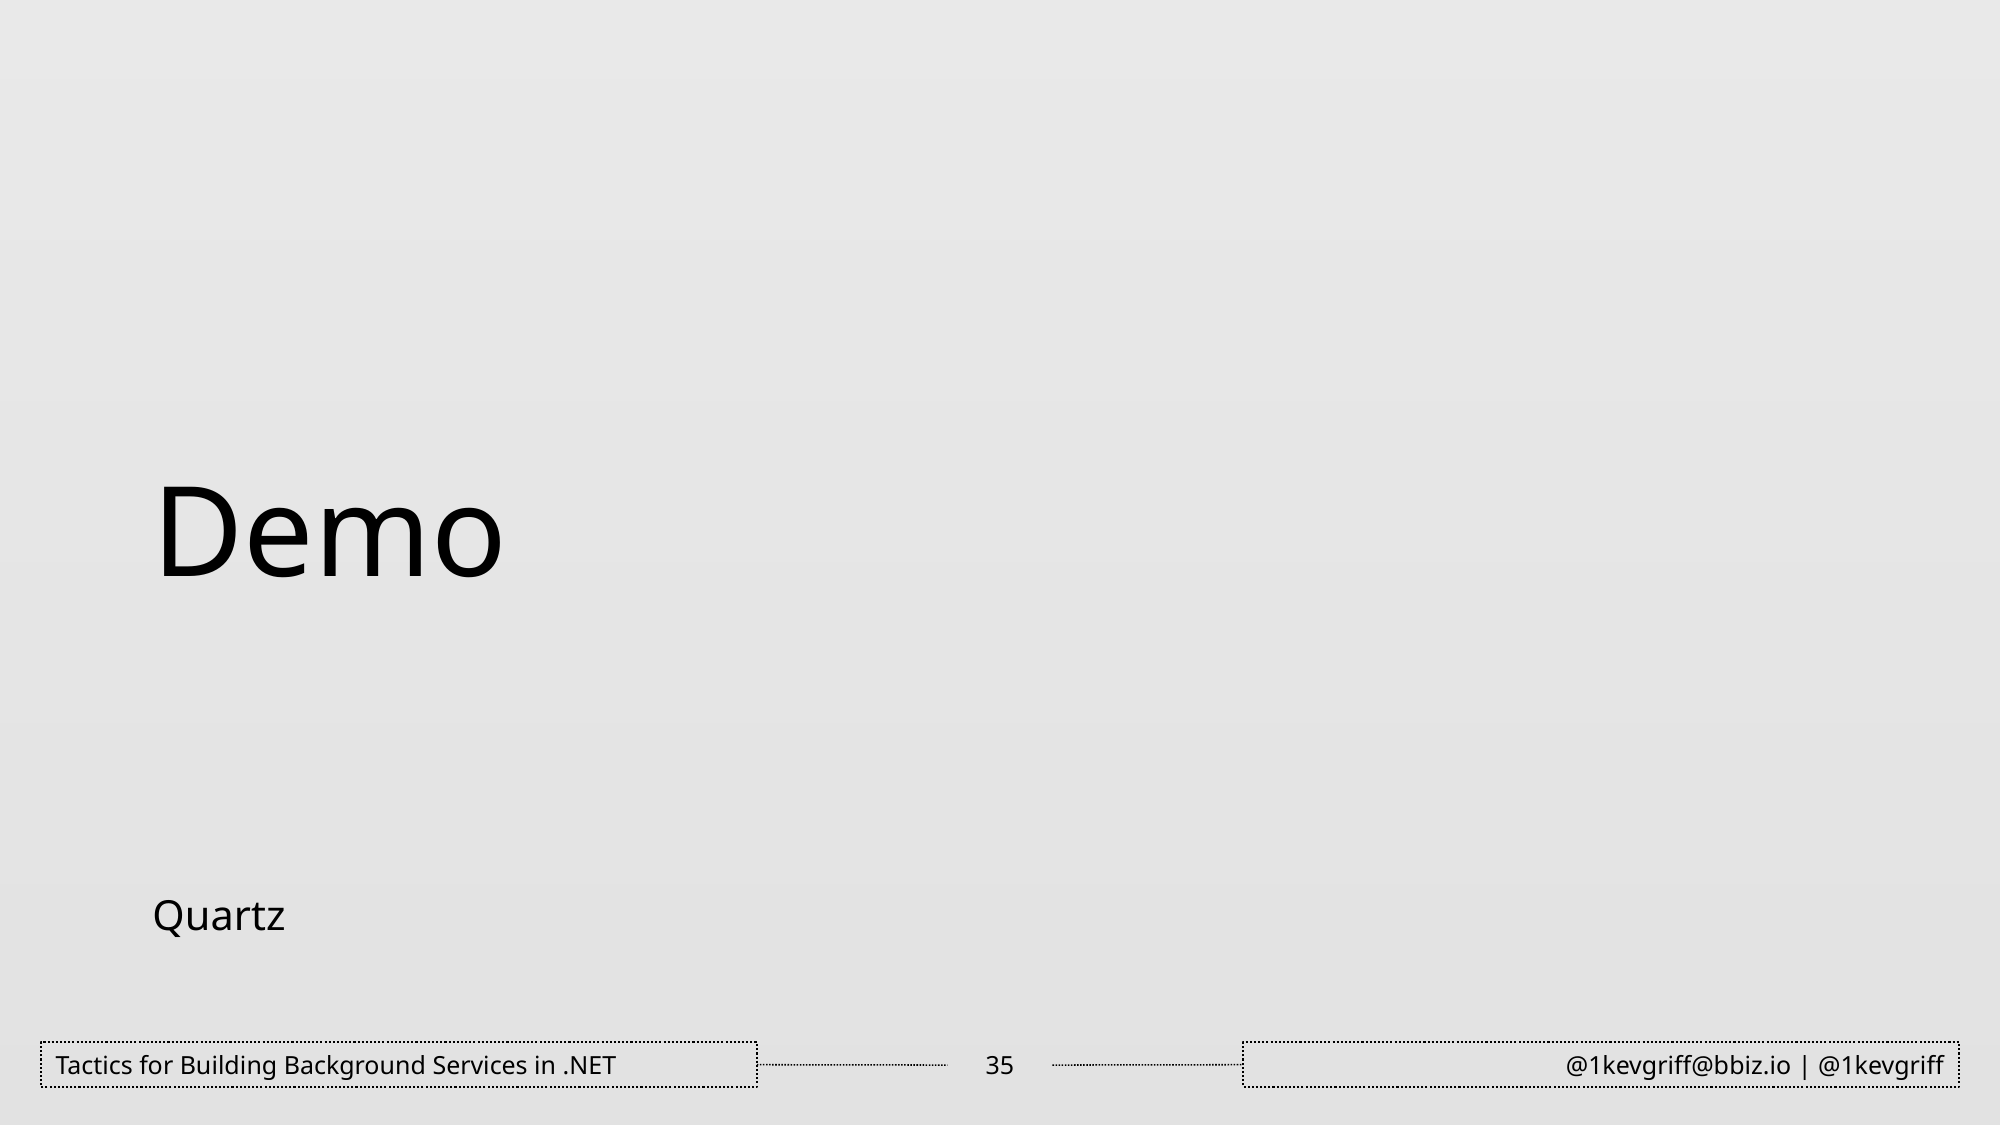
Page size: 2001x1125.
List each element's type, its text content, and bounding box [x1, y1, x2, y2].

subtitle Quartz [137, 887, 1638, 948]
title Demo [137, 184, 1750, 888]
